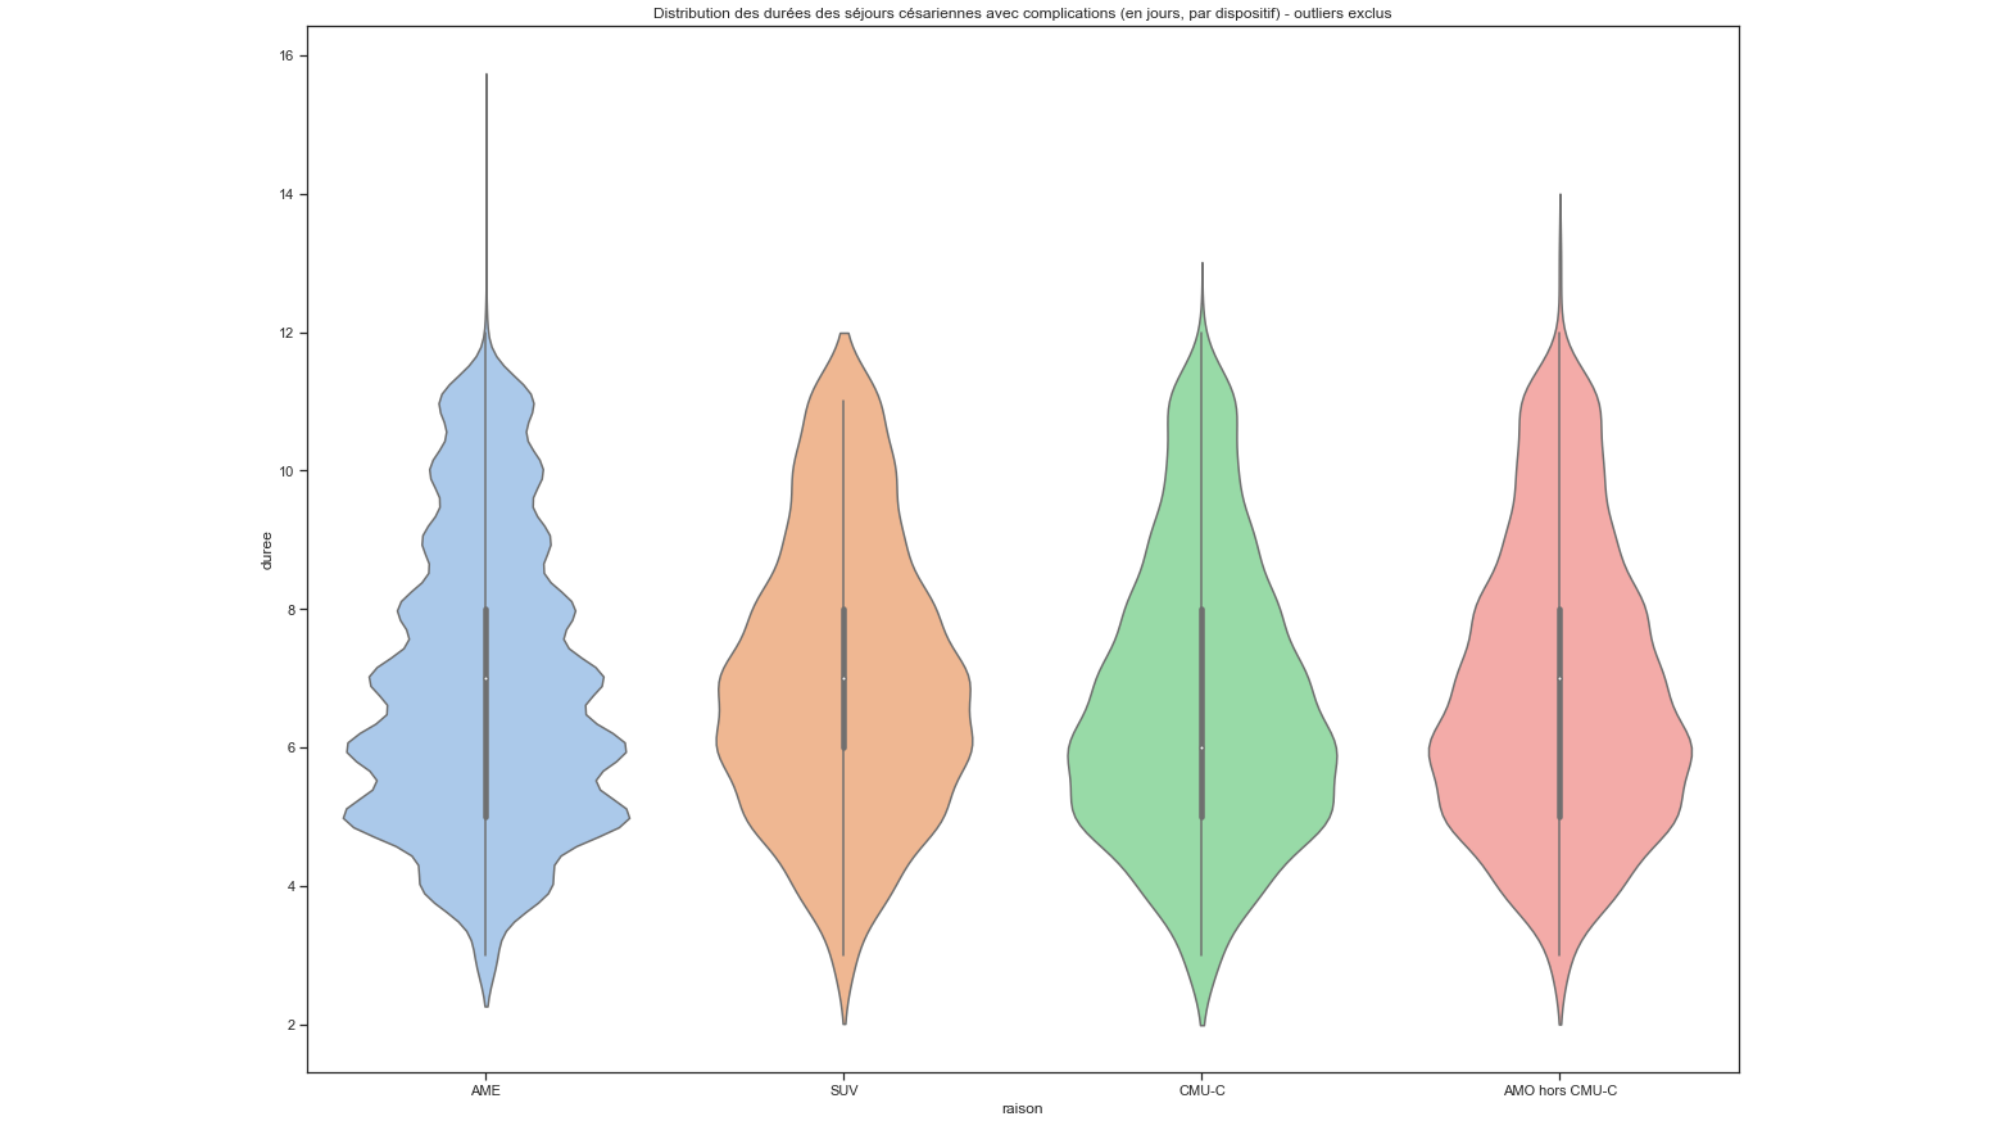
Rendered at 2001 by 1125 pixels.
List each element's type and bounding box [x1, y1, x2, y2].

picture [252, 0, 1748, 1125]
